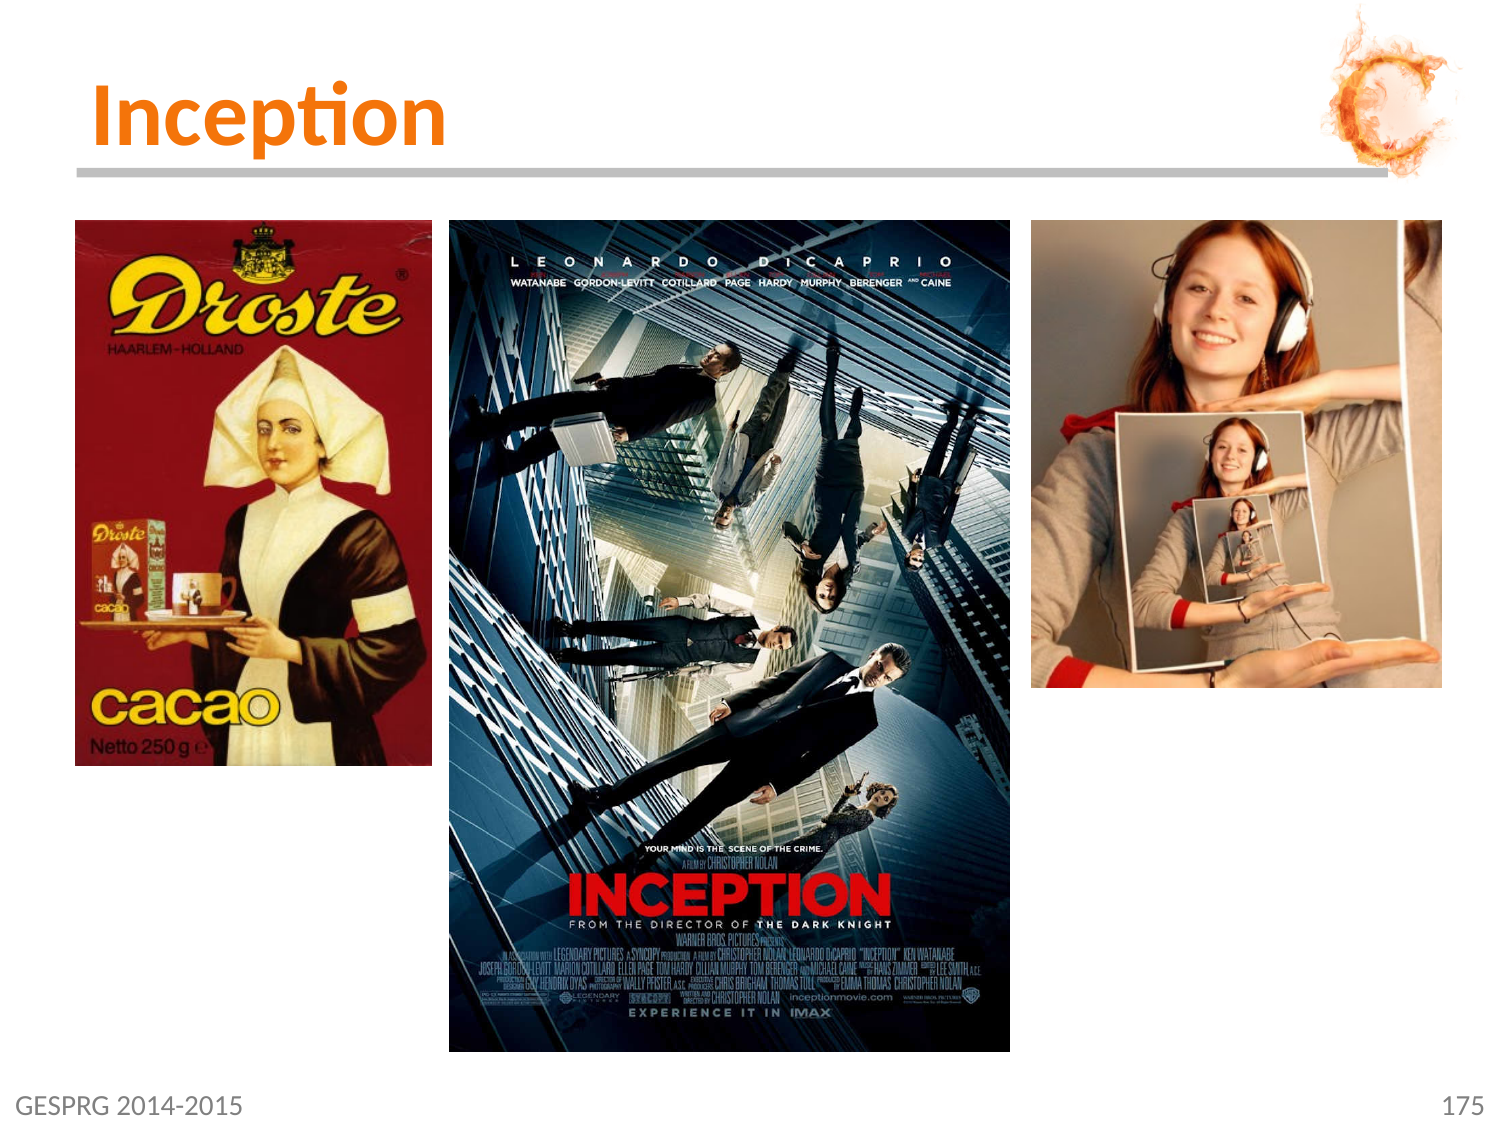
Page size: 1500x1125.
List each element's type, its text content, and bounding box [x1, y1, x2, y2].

picture [449, 220, 1011, 1052]
slide_number 175 [1149, 1082, 1500, 1125]
picture [74, 220, 432, 767]
picture [1316, 0, 1471, 185]
picture [1031, 220, 1442, 689]
title Inception [75, 45, 1425, 173]
slide_number GESPRG 2014-2015 [0, 1082, 350, 1125]
